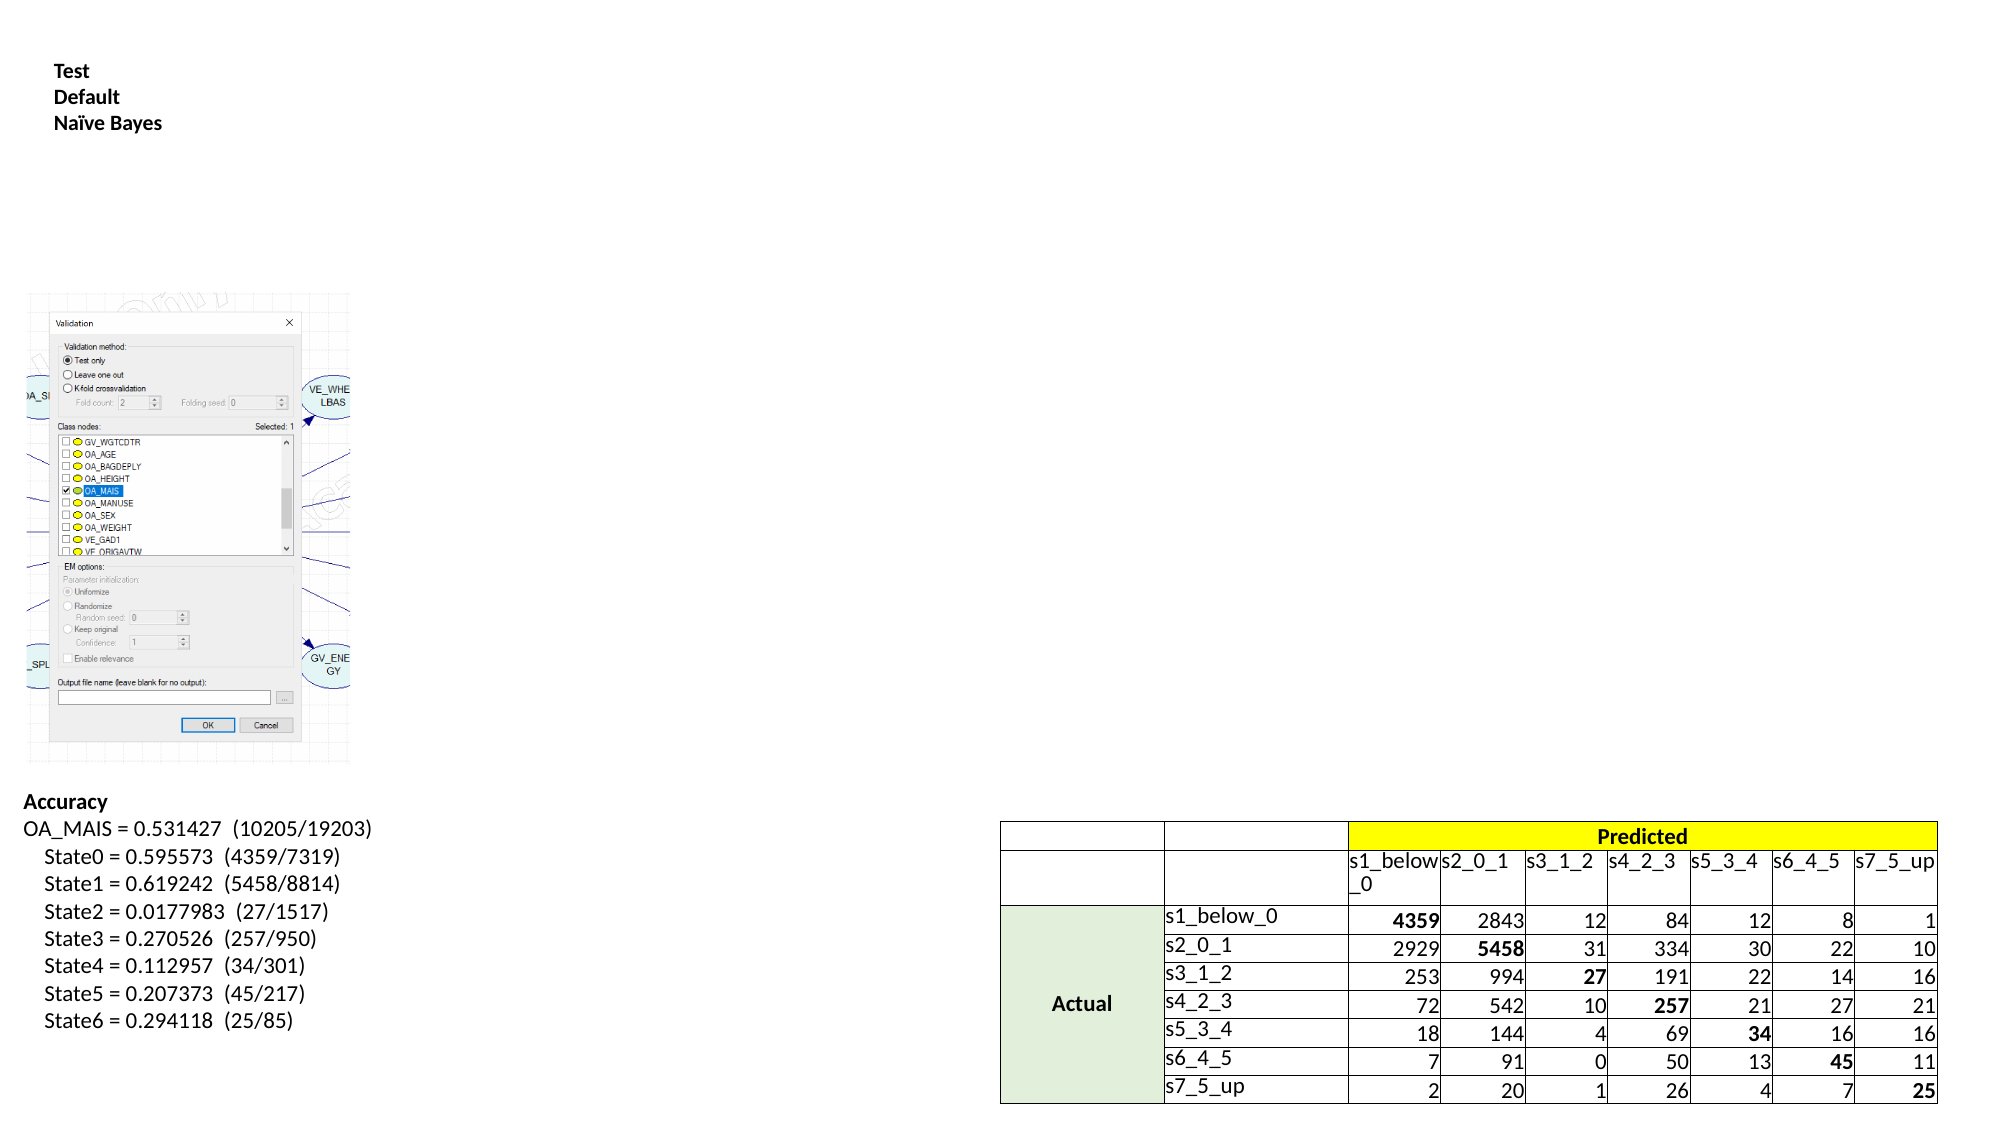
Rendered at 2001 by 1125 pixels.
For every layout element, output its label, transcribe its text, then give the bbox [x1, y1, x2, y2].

table_cell 4 [1691, 1076, 1772, 1103]
table_cell 7 [1349, 1048, 1440, 1075]
table_cell 257 [1608, 991, 1690, 1018]
table_cell 144 [1441, 1019, 1525, 1047]
table_cell s4_2_3 [1608, 851, 1690, 905]
table_cell 542 [1441, 991, 1525, 1018]
text_box Test Default Naïve Bayes [39, 49, 189, 143]
table_cell 2 [1349, 1076, 1440, 1103]
table_cell 34 [1691, 1019, 1772, 1047]
table_cell s7_5_up [1855, 851, 1937, 905]
table_cell 45 [1773, 1048, 1854, 1075]
table_cell s5_3_4 [1165, 1019, 1348, 1047]
table_cell 1 [1855, 906, 1937, 934]
table_header Predicted [1349, 822, 1937, 850]
table_cell 191 [1608, 963, 1690, 990]
table_cell 12 [1691, 906, 1772, 934]
table_cell 69 [1608, 1019, 1690, 1047]
table_cell 22 [1691, 963, 1772, 990]
picture [26, 292, 351, 764]
text_box Accuracy OA_MAIS = 0.531427 (10205/19203) State0 = 0.595573 (4359/7319) State1 = 0.619242 (5458/8814) State2 = 0.0177983 (27/1517) State3 = 0.270526 (257/950) State4 = 0.112957 (34/301) State5 = 0.207373 (45/217) State6 = 0.294118 (25/85) [8, 778, 411, 1041]
table_cell s2_0_1 [1441, 851, 1525, 905]
table_cell 2843 [1441, 906, 1525, 934]
table_cell s3_1_2 [1165, 963, 1348, 990]
table_cell s4_2_3 [1165, 991, 1348, 1018]
table_cell 21 [1691, 991, 1772, 1018]
table_cell s6_4_5 [1165, 1048, 1348, 1075]
table_cell 31 [1526, 935, 1607, 962]
table_cell 11 [1855, 1048, 1937, 1075]
table_cell 18 [1349, 1019, 1440, 1047]
table_cell 14 [1773, 963, 1854, 990]
table_cell 13 [1691, 1048, 1772, 1075]
table_cell 12 [1526, 906, 1607, 934]
table_cell 16 [1855, 963, 1937, 990]
table_cell s6_4_5 [1773, 851, 1854, 905]
table_cell 4359 [1349, 906, 1440, 934]
table_cell 994 [1441, 963, 1525, 990]
table_cell 50 [1608, 1048, 1690, 1075]
table_cell 7 [1773, 1076, 1854, 1103]
table_cell 72 [1349, 991, 1440, 1018]
table_cell 25 [1855, 1076, 1937, 1103]
table_cell 21 [1855, 991, 1937, 1018]
table_cell s7_5_up [1165, 1076, 1348, 1103]
table_cell 27 [1526, 963, 1607, 990]
table_cell [1165, 851, 1348, 905]
table_cell 20 [1441, 1076, 1525, 1103]
table_cell 16 [1773, 1019, 1854, 1047]
table_cell 26 [1608, 1076, 1690, 1103]
table_cell 334 [1608, 935, 1690, 962]
table_cell s1_below_0 [1165, 906, 1348, 934]
table_cell 10 [1855, 935, 1937, 962]
table_cell 253 [1349, 963, 1440, 990]
table_cell 4 [1526, 1019, 1607, 1047]
table_cell s5_3_4 [1691, 851, 1772, 905]
table_cell 2929 [1349, 935, 1440, 962]
table_cell 5458 [1441, 935, 1525, 962]
table_cell s3_1_2 [1526, 851, 1607, 905]
table_cell 16 [1855, 1019, 1937, 1047]
table_header [1165, 822, 1348, 850]
table_header [1001, 822, 1164, 850]
table_cell 1 [1526, 1076, 1607, 1103]
table_cell Actual [1001, 906, 1164, 1103]
table_cell 30 [1691, 935, 1772, 962]
table_cell 0 [1526, 1048, 1607, 1075]
table_cell [1001, 851, 1164, 905]
table_cell s2_0_1 [1165, 935, 1348, 962]
table_cell 8 [1773, 906, 1854, 934]
table_cell 84 [1608, 906, 1690, 934]
table_cell 10 [1526, 991, 1607, 1018]
table_cell s1_below_0 [1349, 851, 1440, 905]
table_cell 91 [1441, 1048, 1525, 1075]
table_cell 27 [1773, 991, 1854, 1018]
table_cell 22 [1773, 935, 1854, 962]
